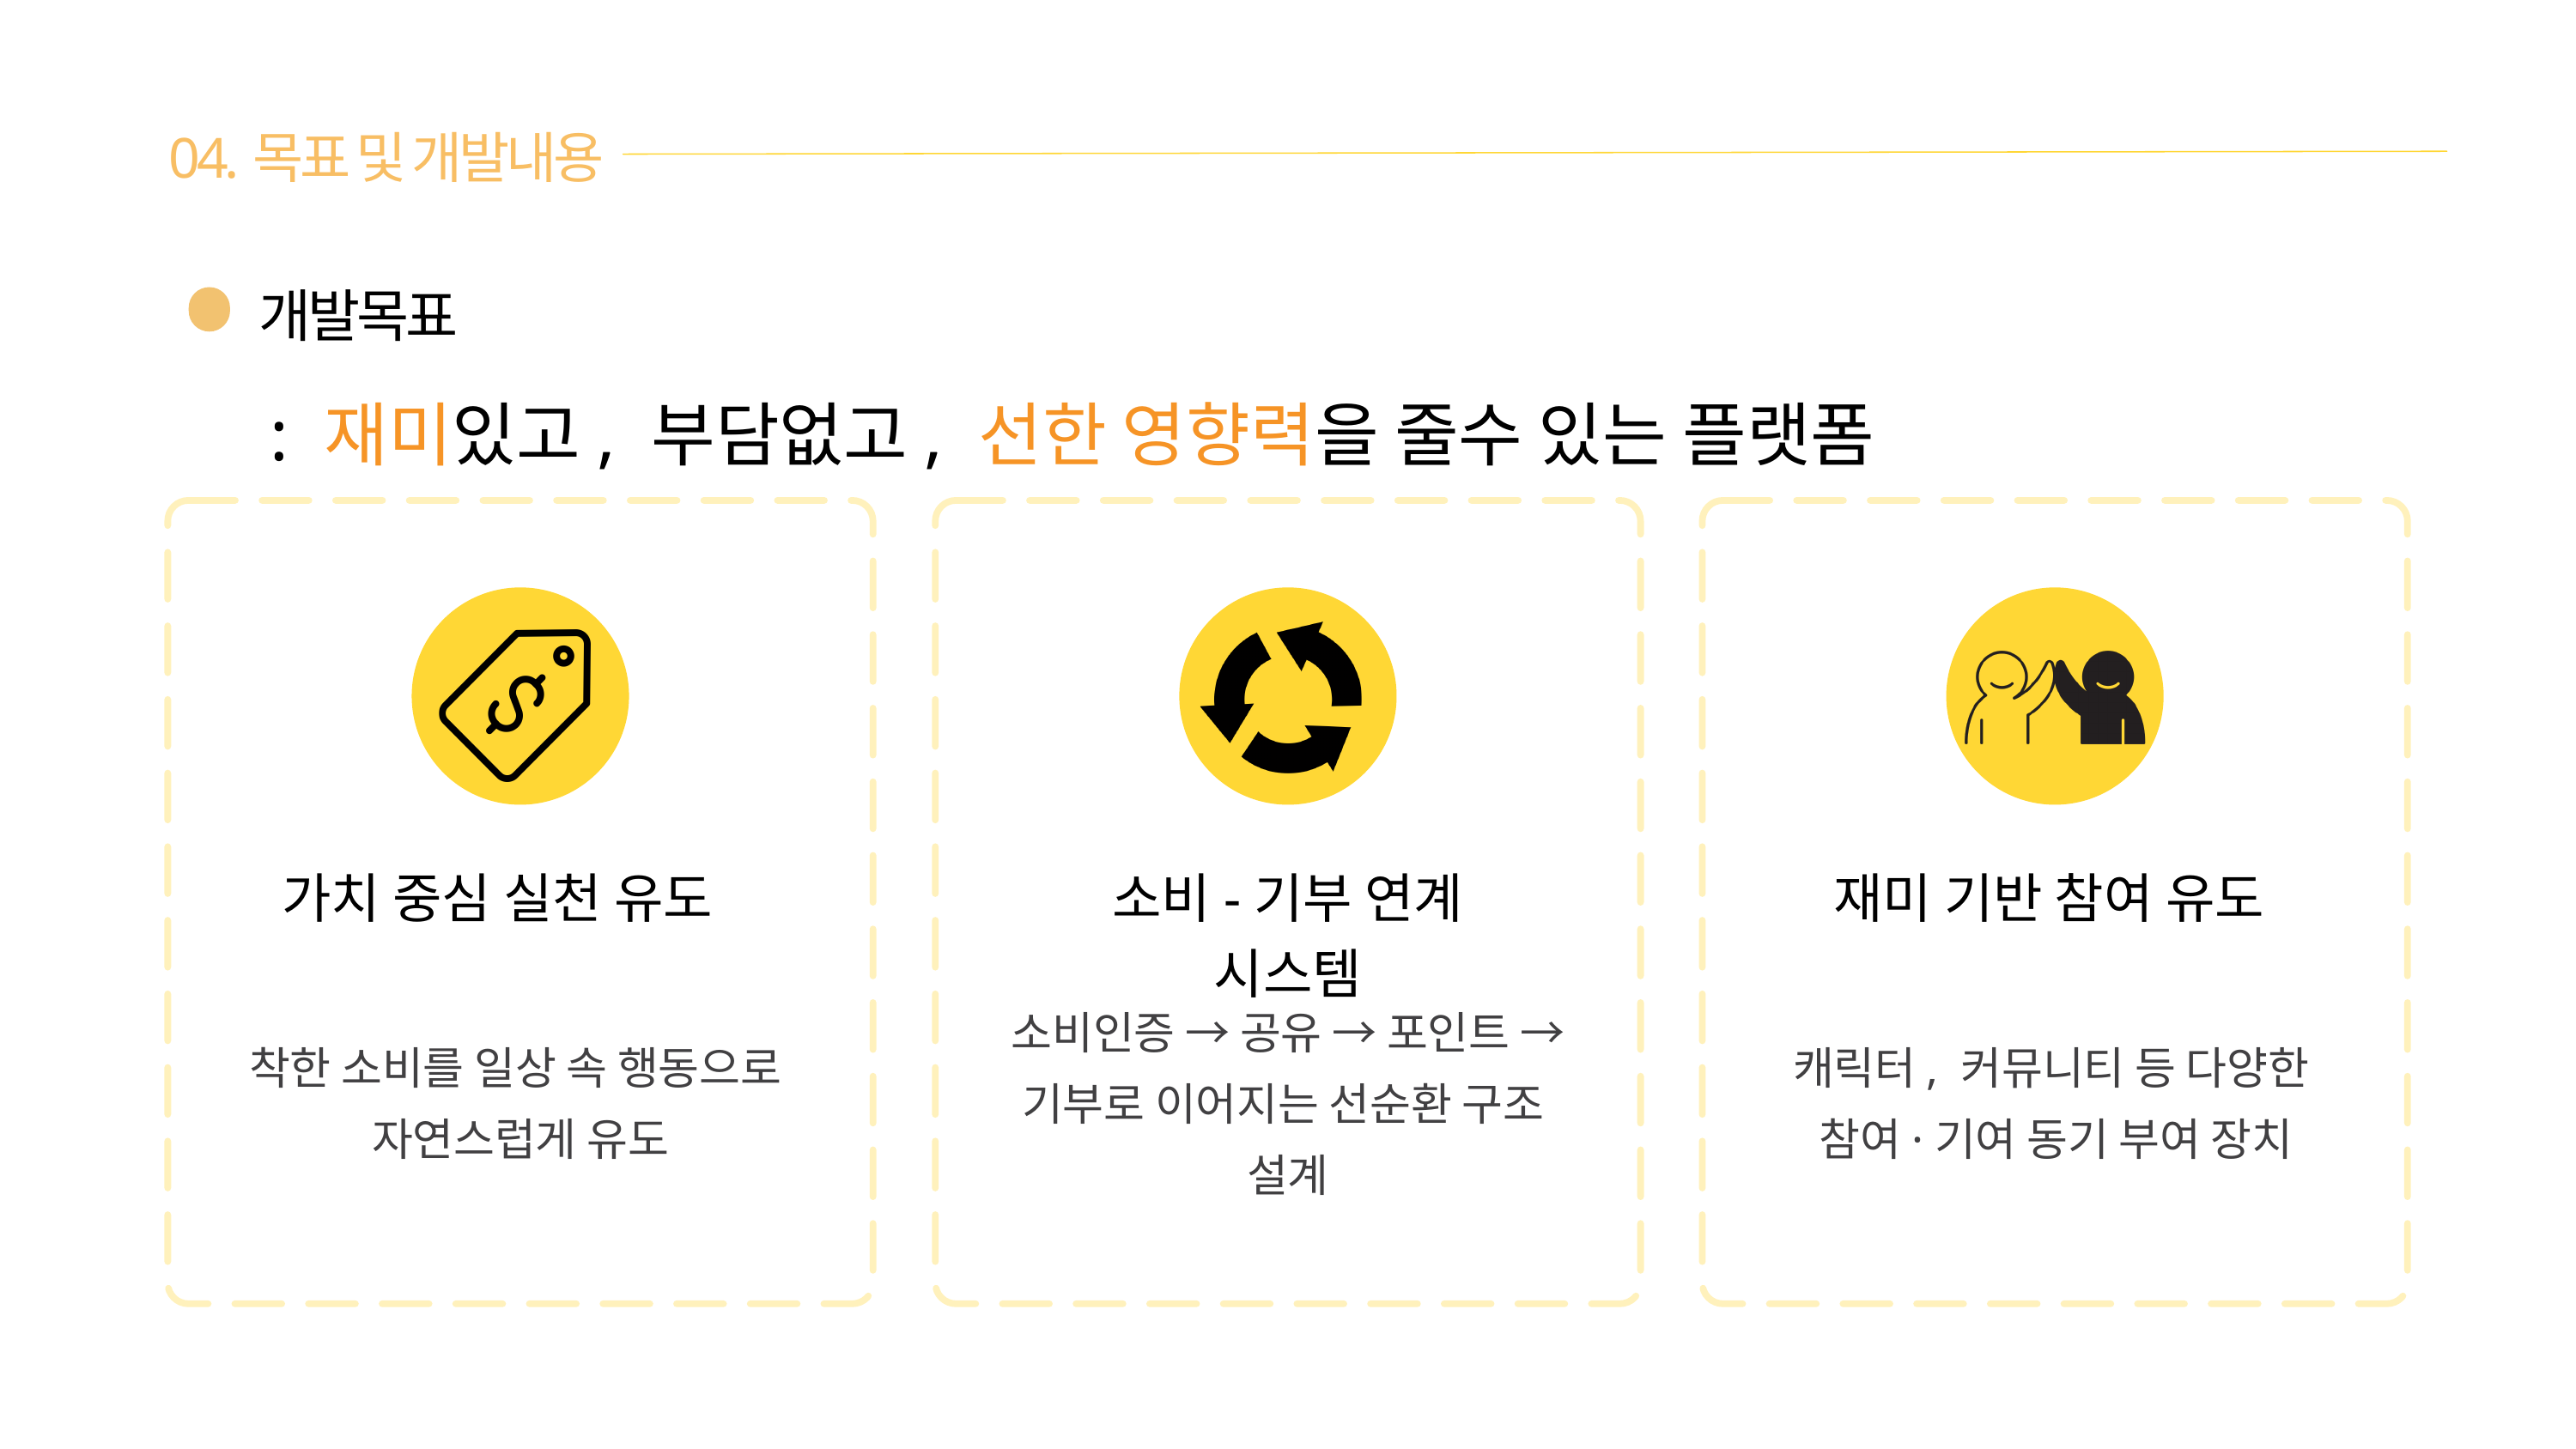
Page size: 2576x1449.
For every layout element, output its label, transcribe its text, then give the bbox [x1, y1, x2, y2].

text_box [1702, 500, 2409, 1304]
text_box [1179, 587, 1397, 805]
text_box : 재미있고, 부담없고, 선한 영향력을 줄수 있는 플랫폼 [258, 376, 1903, 475]
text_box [935, 500, 1641, 1304]
text_box 04.목표 및 개발내용 [168, 112, 623, 190]
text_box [188, 275, 1356, 344]
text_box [1946, 587, 2164, 805]
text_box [167, 500, 873, 1304]
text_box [411, 587, 629, 805]
